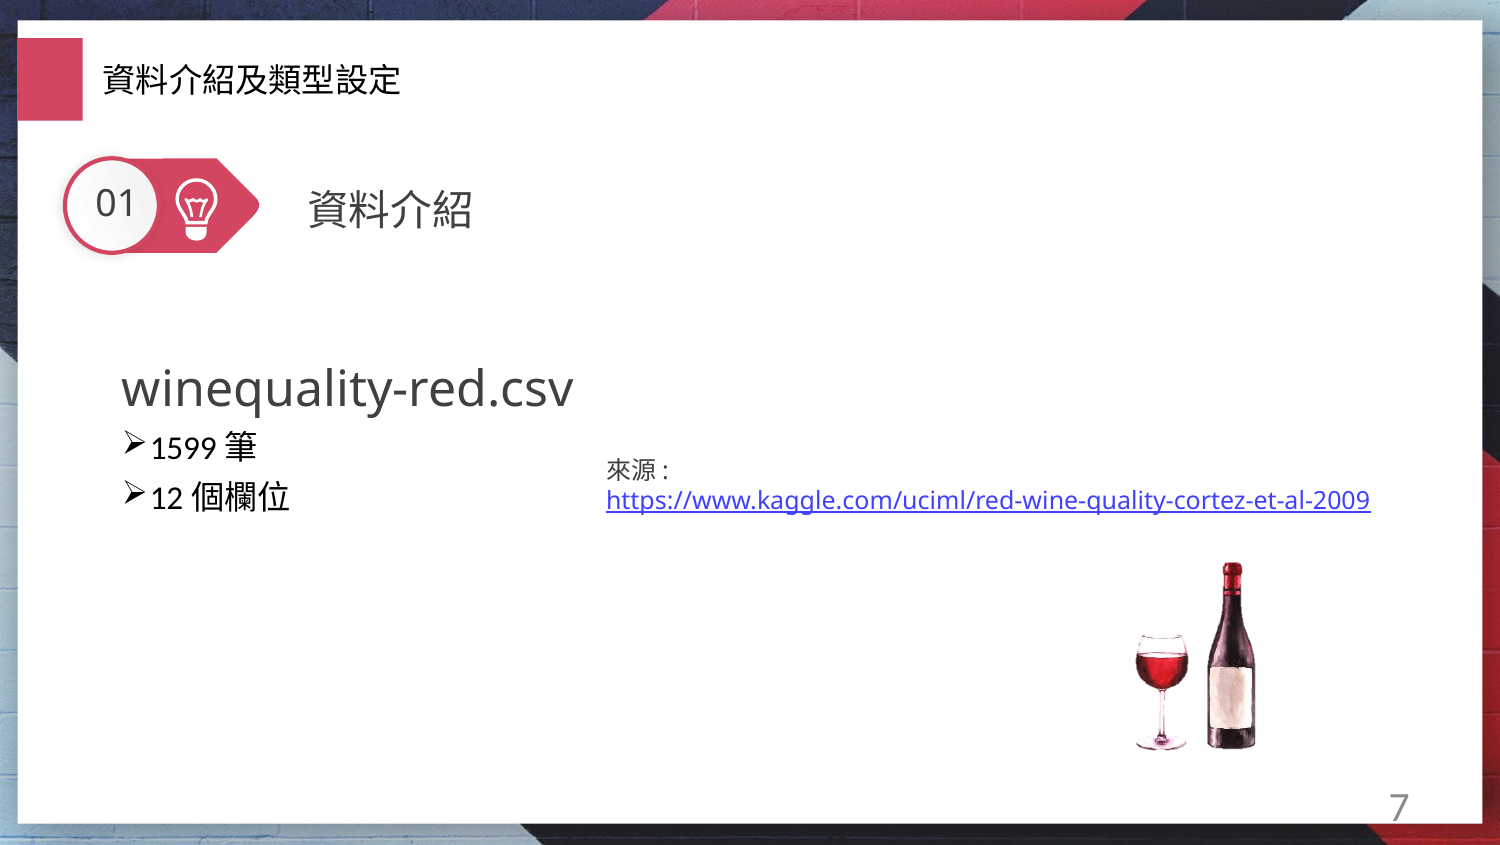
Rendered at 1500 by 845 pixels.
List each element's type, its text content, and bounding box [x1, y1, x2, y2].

text_box 資料介紹及類型設定 [86, 30, 504, 129]
text_box 資料介紹 [295, 178, 708, 240]
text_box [64, 158, 260, 253]
text_box winequality-red.csv 1599筆 12個欄位 [110, 351, 690, 523]
picture [0, 0, 1500, 845]
slide_number 7 [1074, 782, 1425, 828]
text_box 來源: https://www.kaggle.com/uciml/red-wine-quality-cortez-et-al-2009 [591, 446, 1462, 526]
